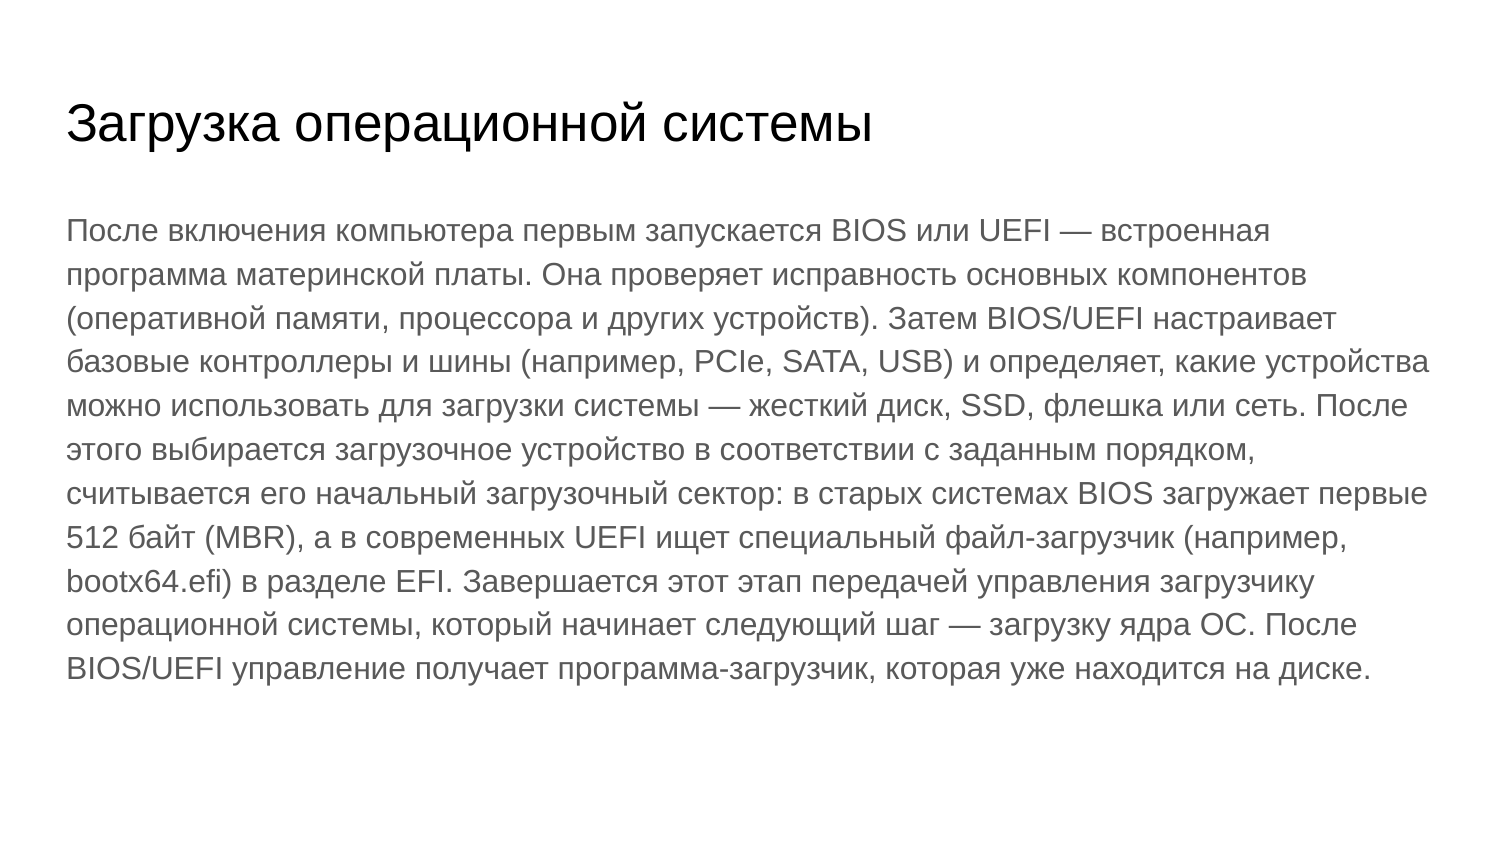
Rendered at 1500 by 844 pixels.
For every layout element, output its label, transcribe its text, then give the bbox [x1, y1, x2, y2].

list После включения компьютера первым запускается BIOS или UEFI — встроенная программа материнской платы. Она проверяет исправность основных компонентов (оперативной памяти, процессора и других устройств). Затем BIOS/UEFI настраивает базовые контроллеры и шины (например, PCIe, SATA, USB) и определяет, какие устройства можно использовать для загрузки системы — жесткий диск, SSD, флешка или сеть. После этого выбирается загрузочное устройство в соответствии с заданным порядком, считывается его начальный загрузочный сектор: в старых системах BIOS загружает первые 512 байт (MBR), а в современных UEFI ищет специальный файл-загрузчик (например, bootx64.efi) в разделе EFI. Завершается этот этап передачей управления загрузчику операционной системы, который начинает следующий шаг — загрузку ядра ОС. После BIOS/UEFI управление получает программа-загрузчик, которая уже находится на диске. [51, 189, 1449, 750]
title Загрузка операционной системы [51, 72, 1449, 167]
